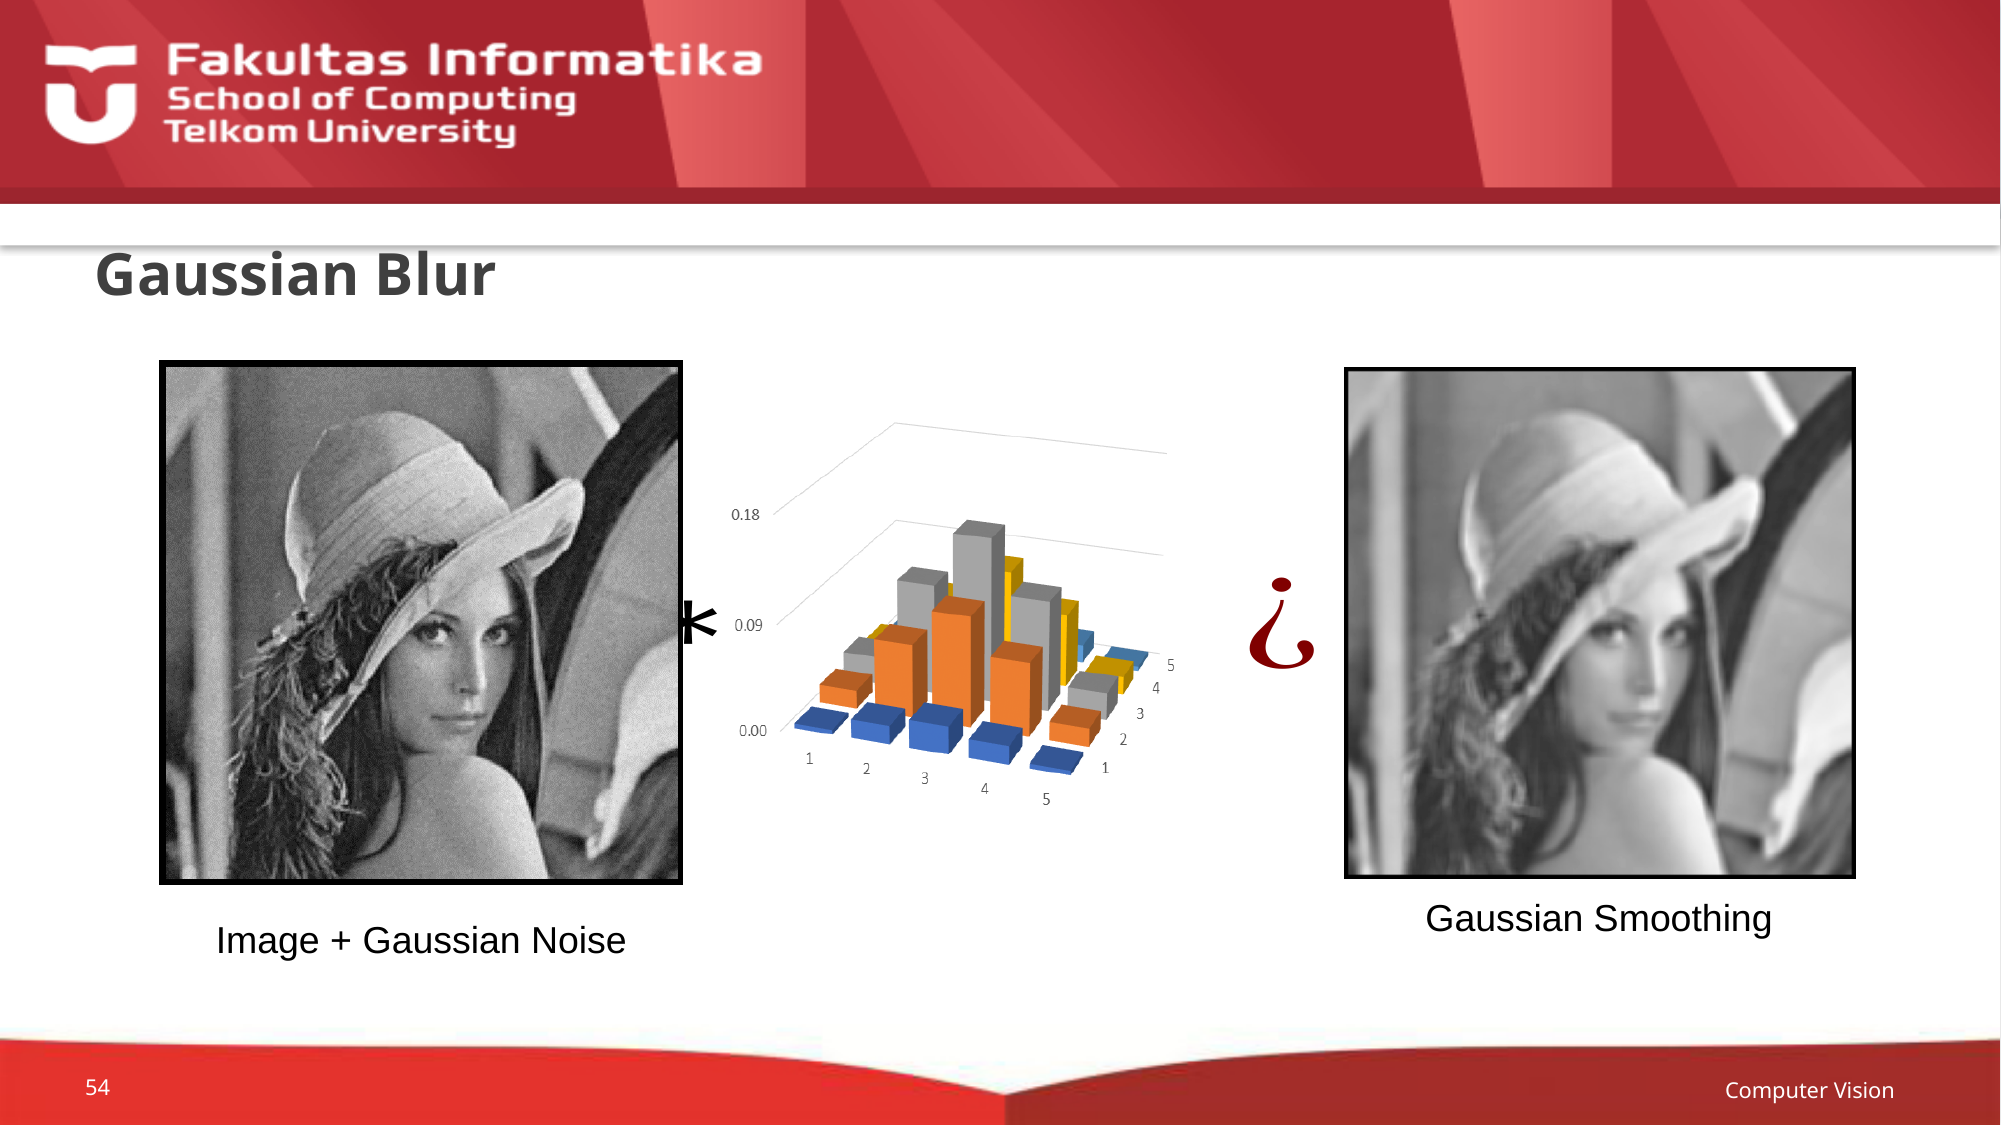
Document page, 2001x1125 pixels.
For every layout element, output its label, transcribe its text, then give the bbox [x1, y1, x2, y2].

text_box Image + Gaussian Noise [159, 908, 683, 969]
slide_number 54 [85, 1058, 164, 1119]
picture [1337, 360, 1861, 885]
picture [159, 360, 1247, 885]
title Gaussian Blur [79, 219, 1901, 325]
list Computer Vision [1185, 1058, 1911, 1119]
text_box Gaussian Smoothing [1399, 892, 1799, 946]
picture [0, 0, 2001, 1125]
